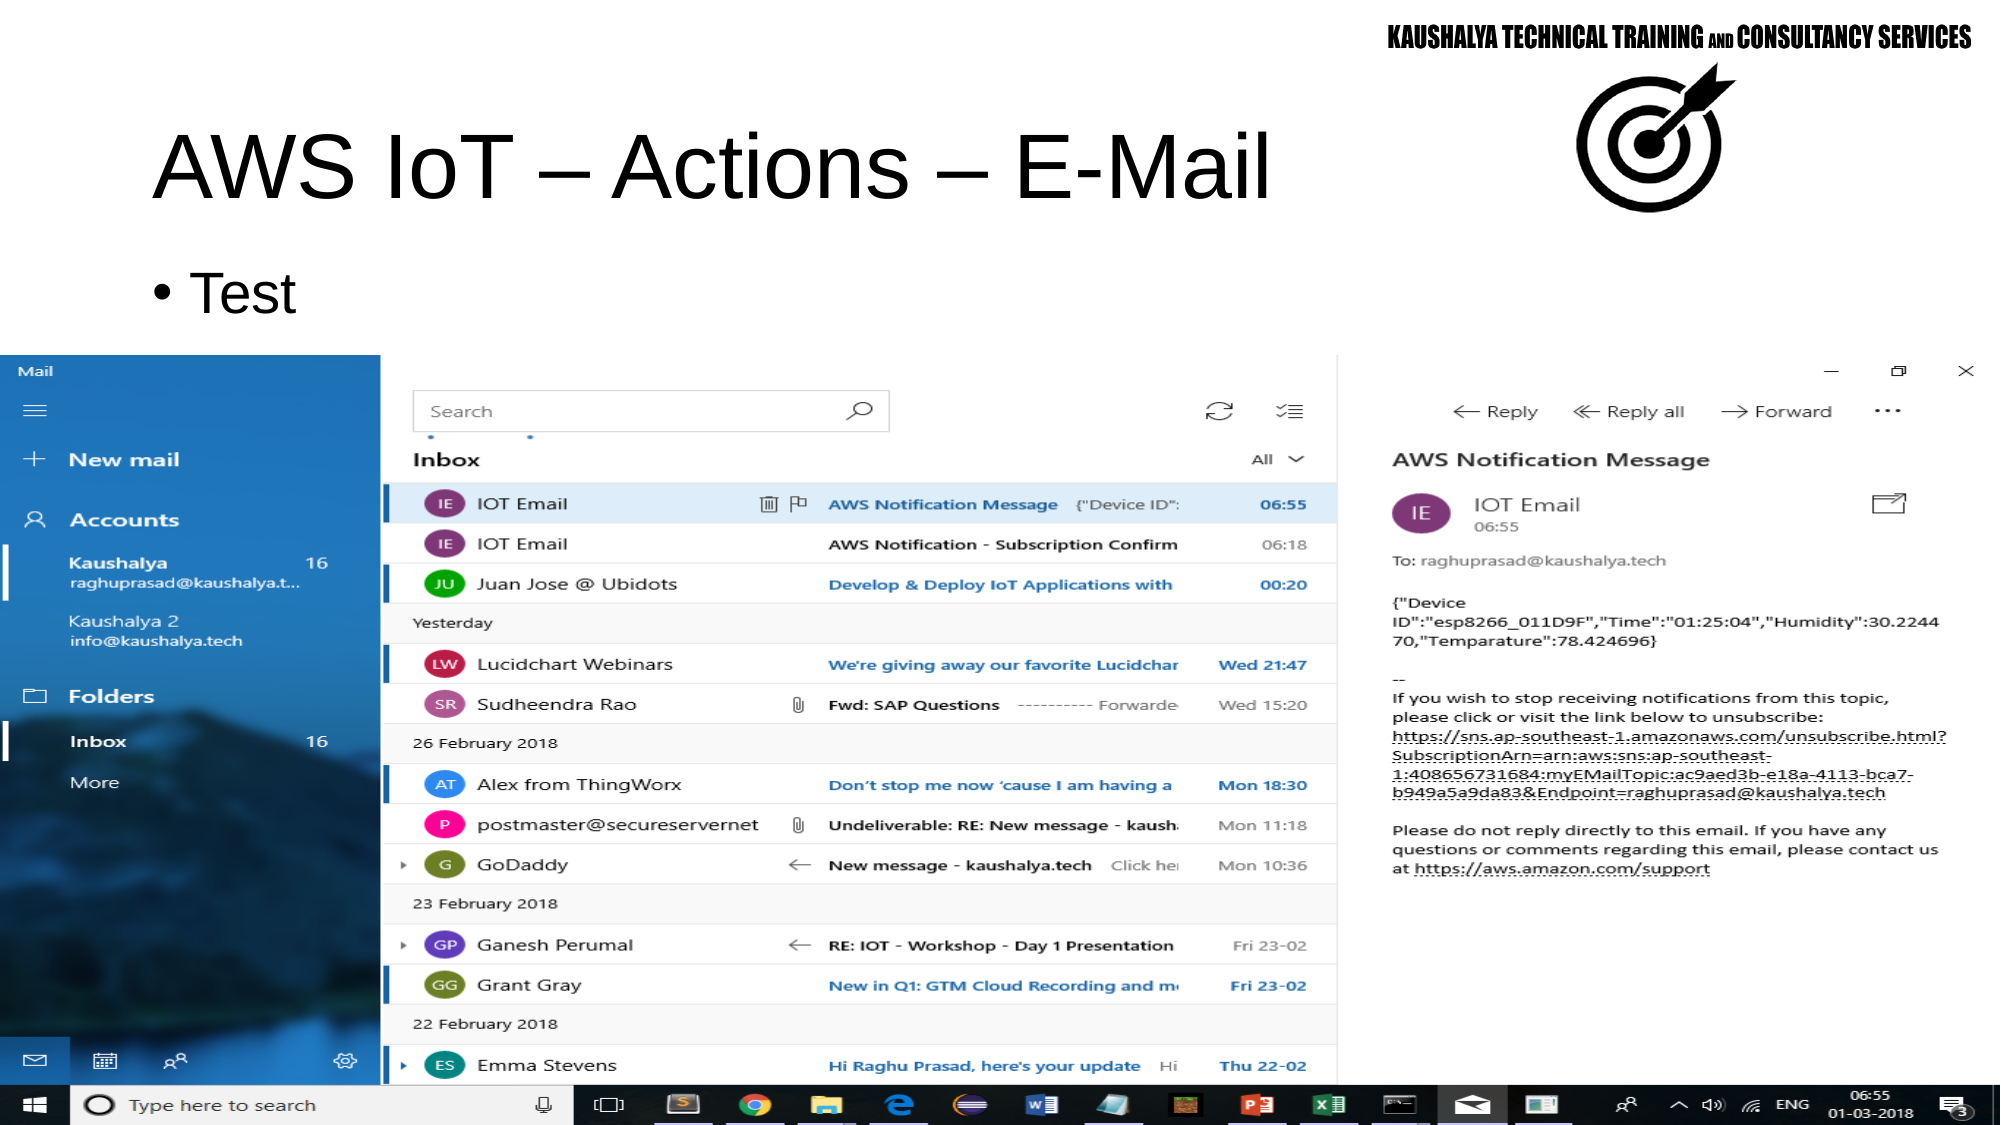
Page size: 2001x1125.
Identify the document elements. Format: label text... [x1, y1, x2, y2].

picture [1358, 2, 1997, 221]
picture [0, 355, 2000, 1125]
list Test [137, 256, 1863, 355]
title AWS IoT – Actions – E-Mail [137, 59, 1863, 256]
